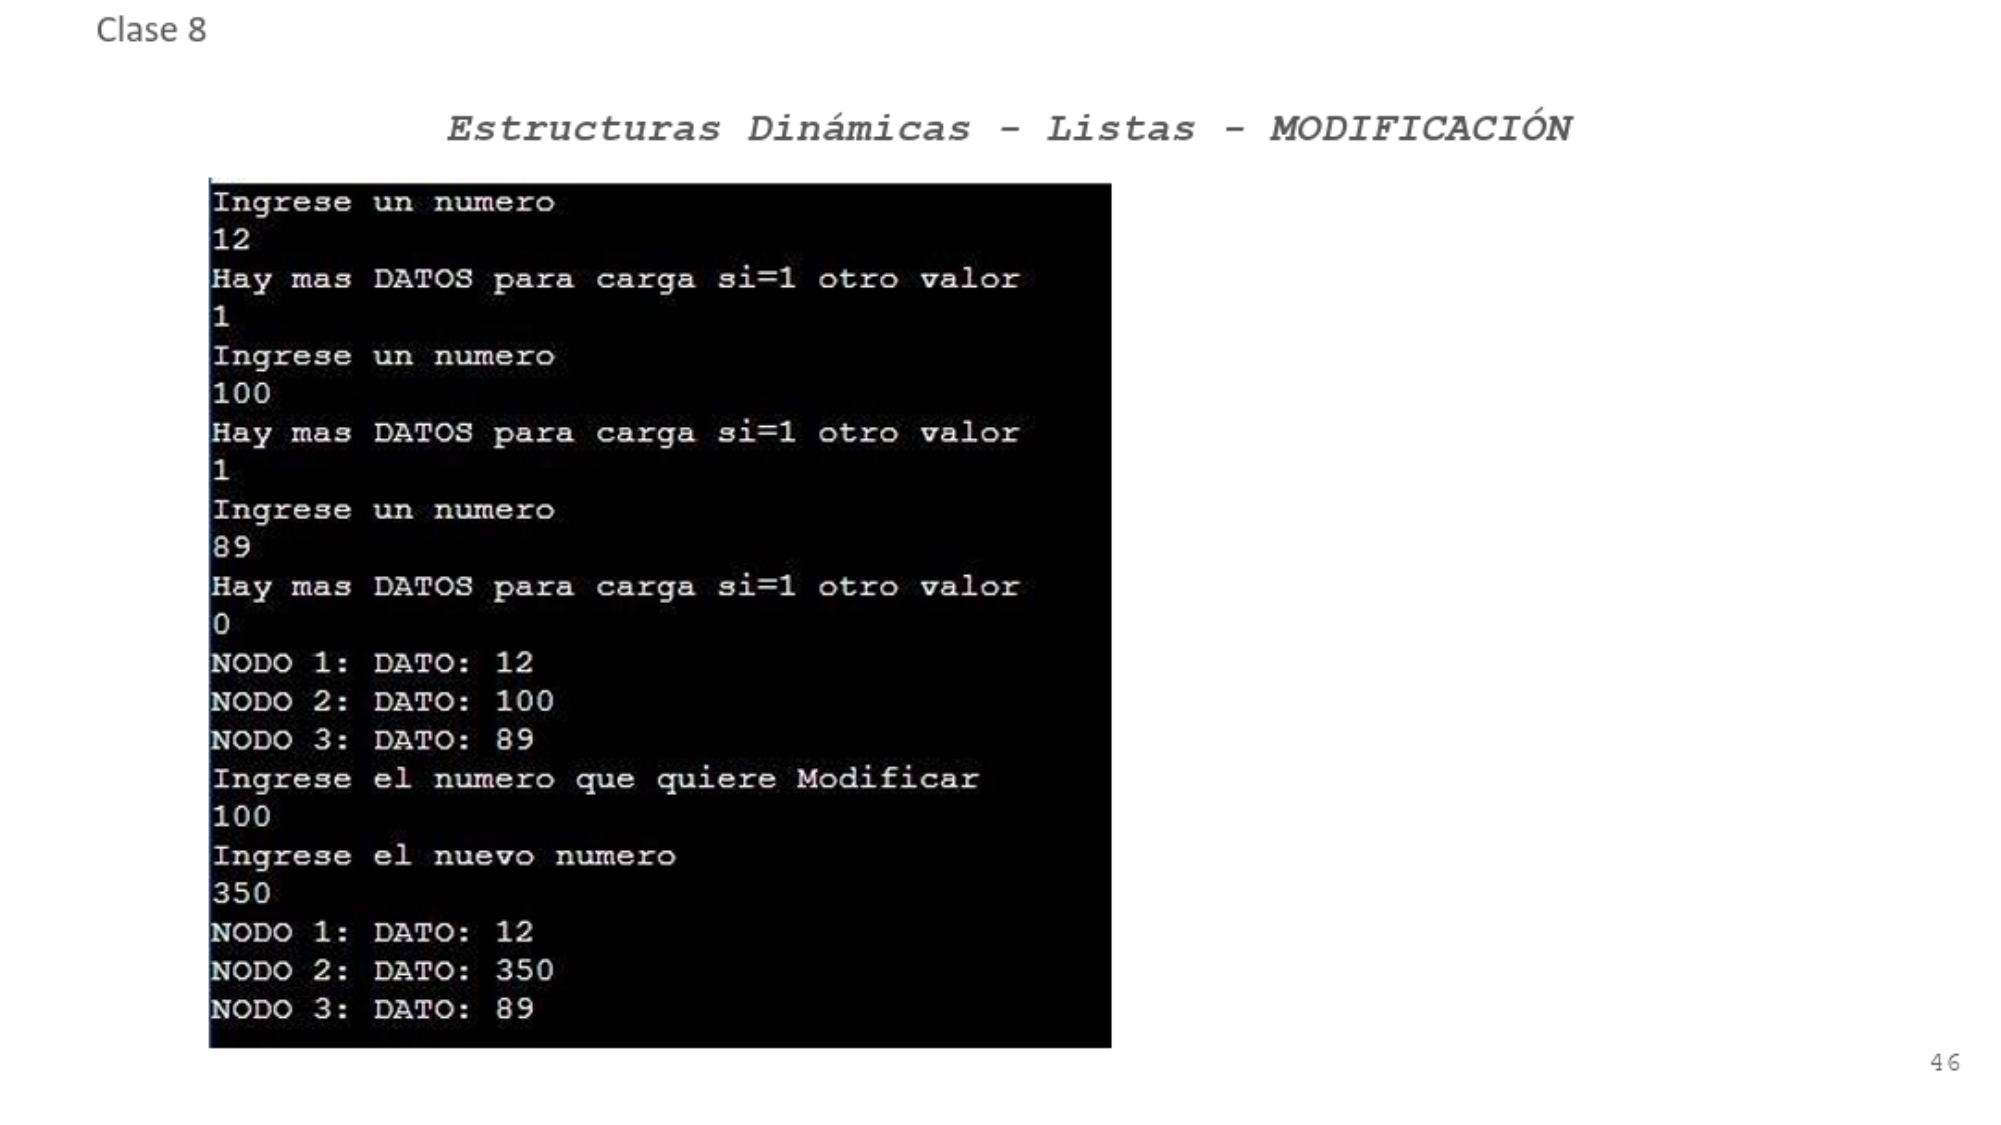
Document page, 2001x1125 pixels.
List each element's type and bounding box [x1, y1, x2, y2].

list [14, 0, 2000, 1125]
